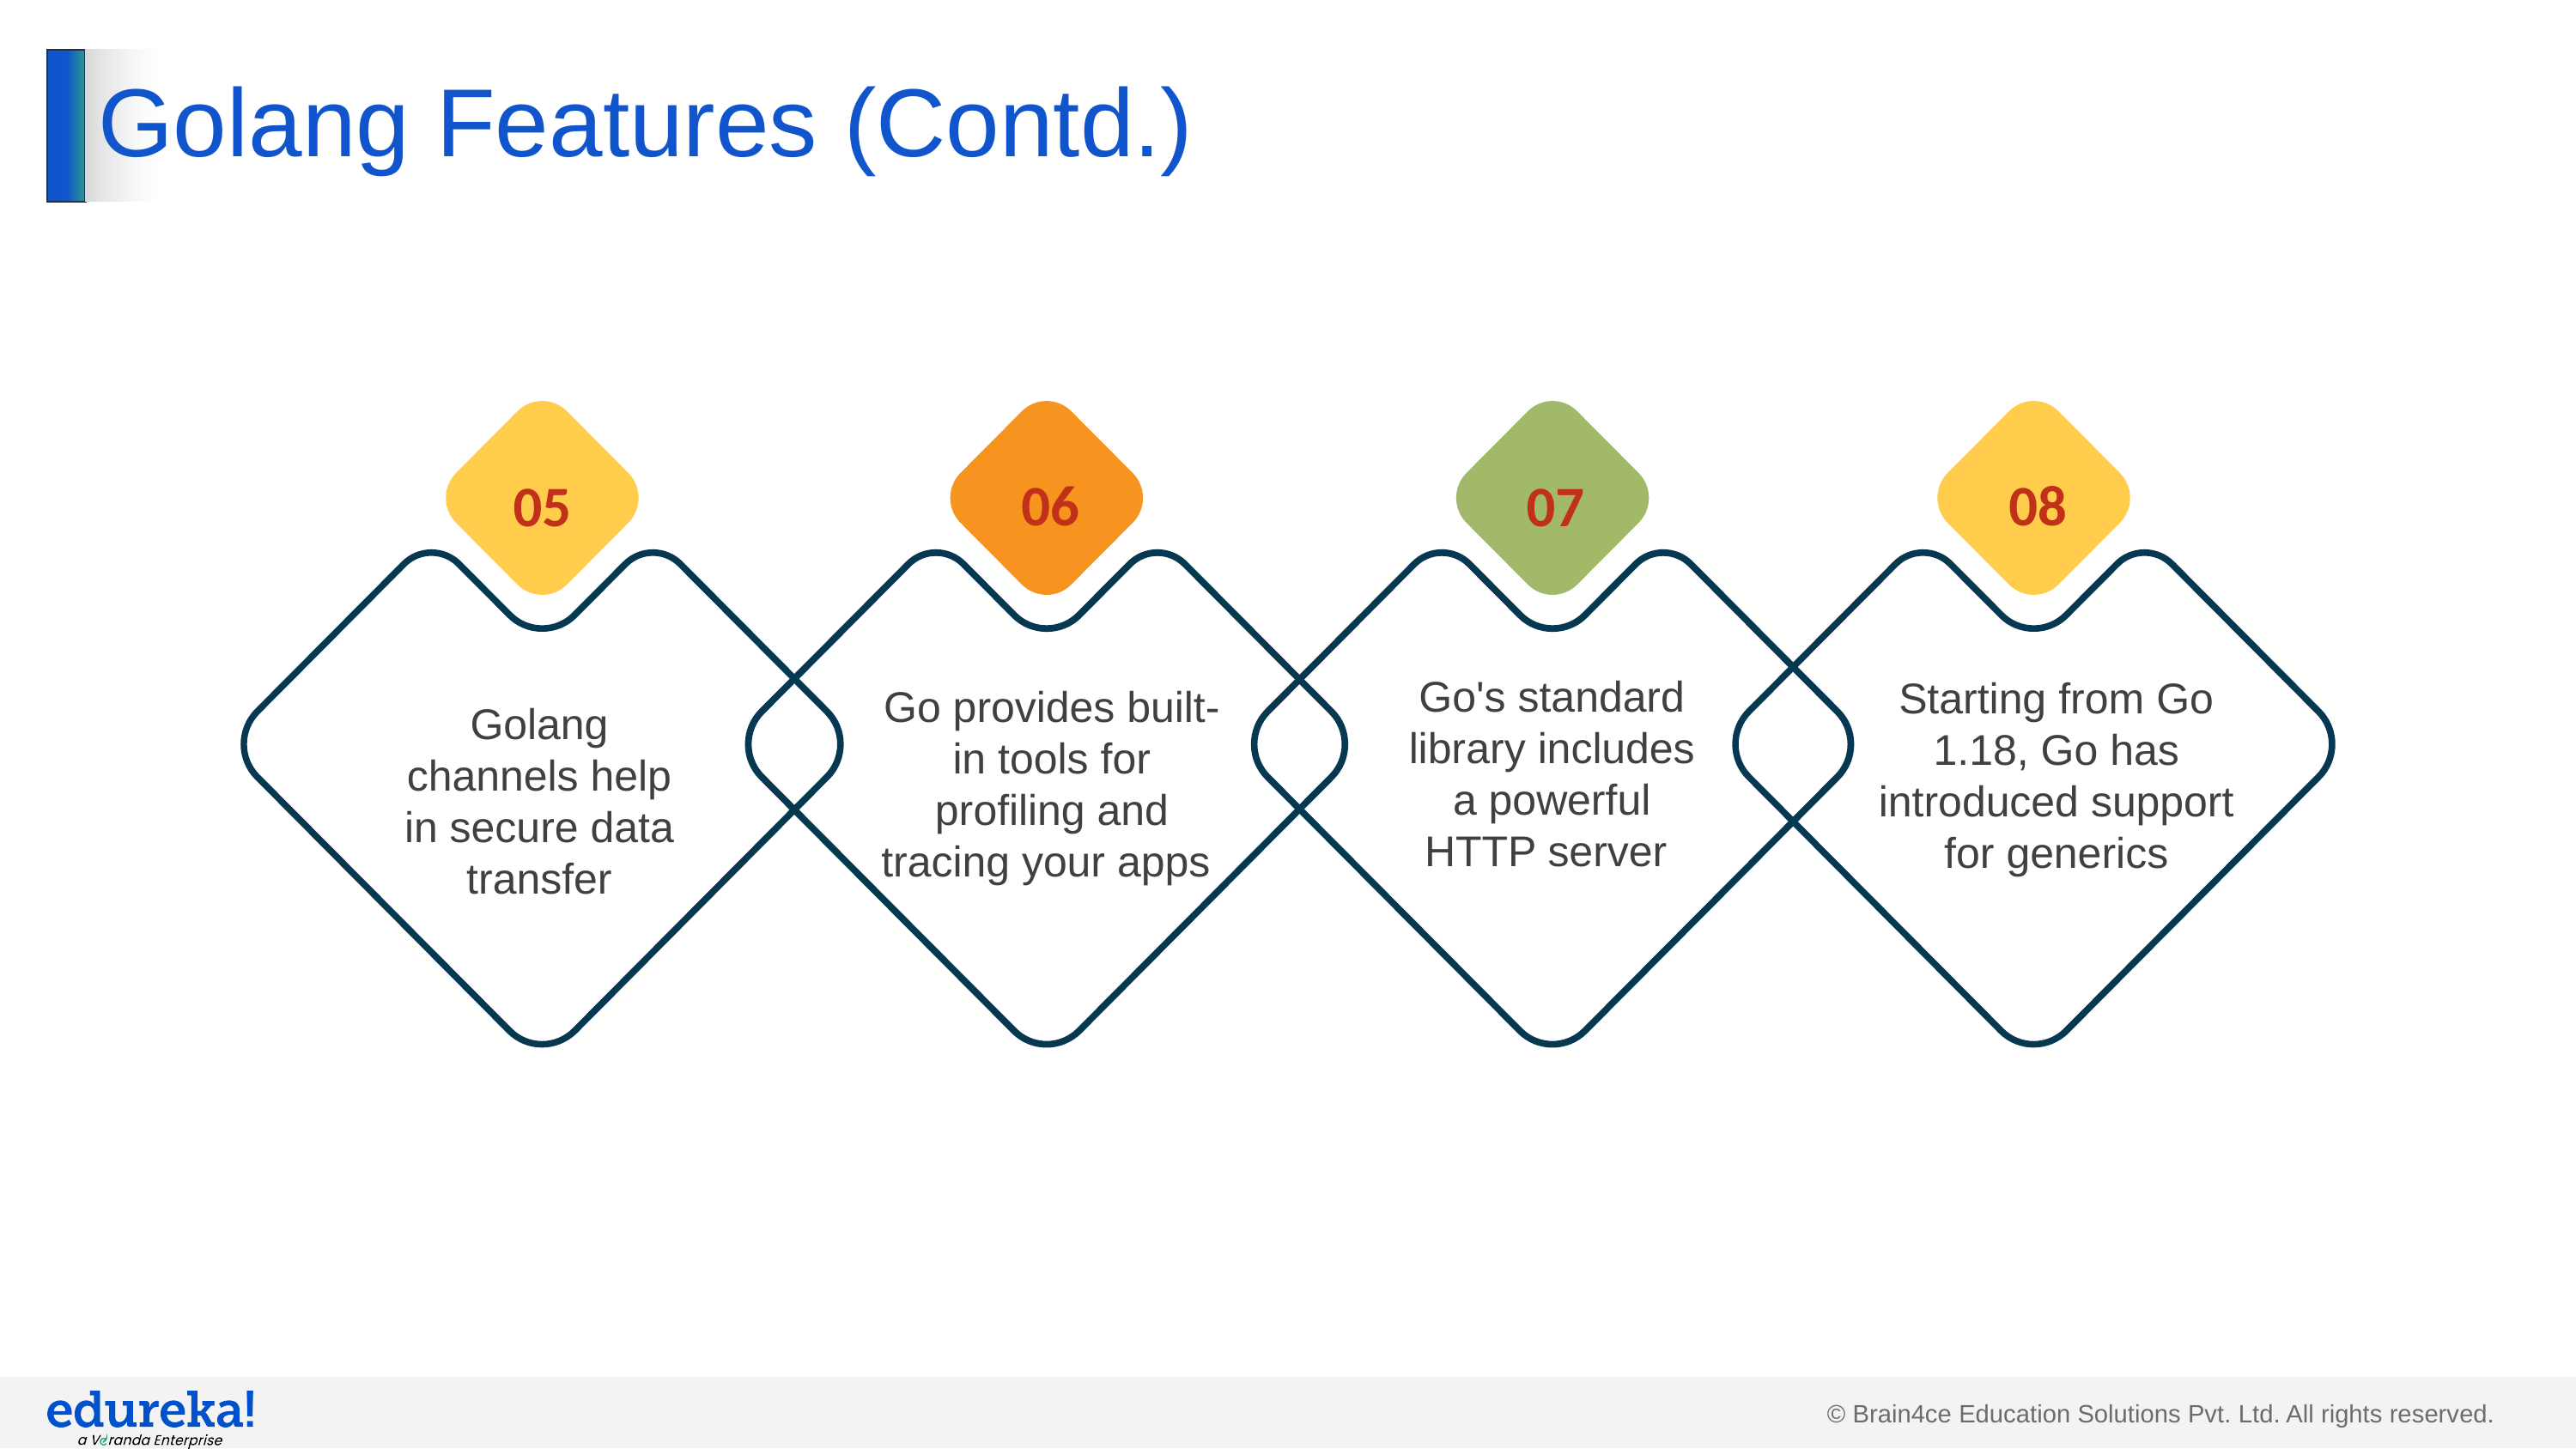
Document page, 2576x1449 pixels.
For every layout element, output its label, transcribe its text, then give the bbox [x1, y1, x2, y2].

title Golang Features (Contd.) [85, 49, 2491, 202]
picture [47, 1391, 253, 1449]
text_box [240, 401, 2336, 1048]
